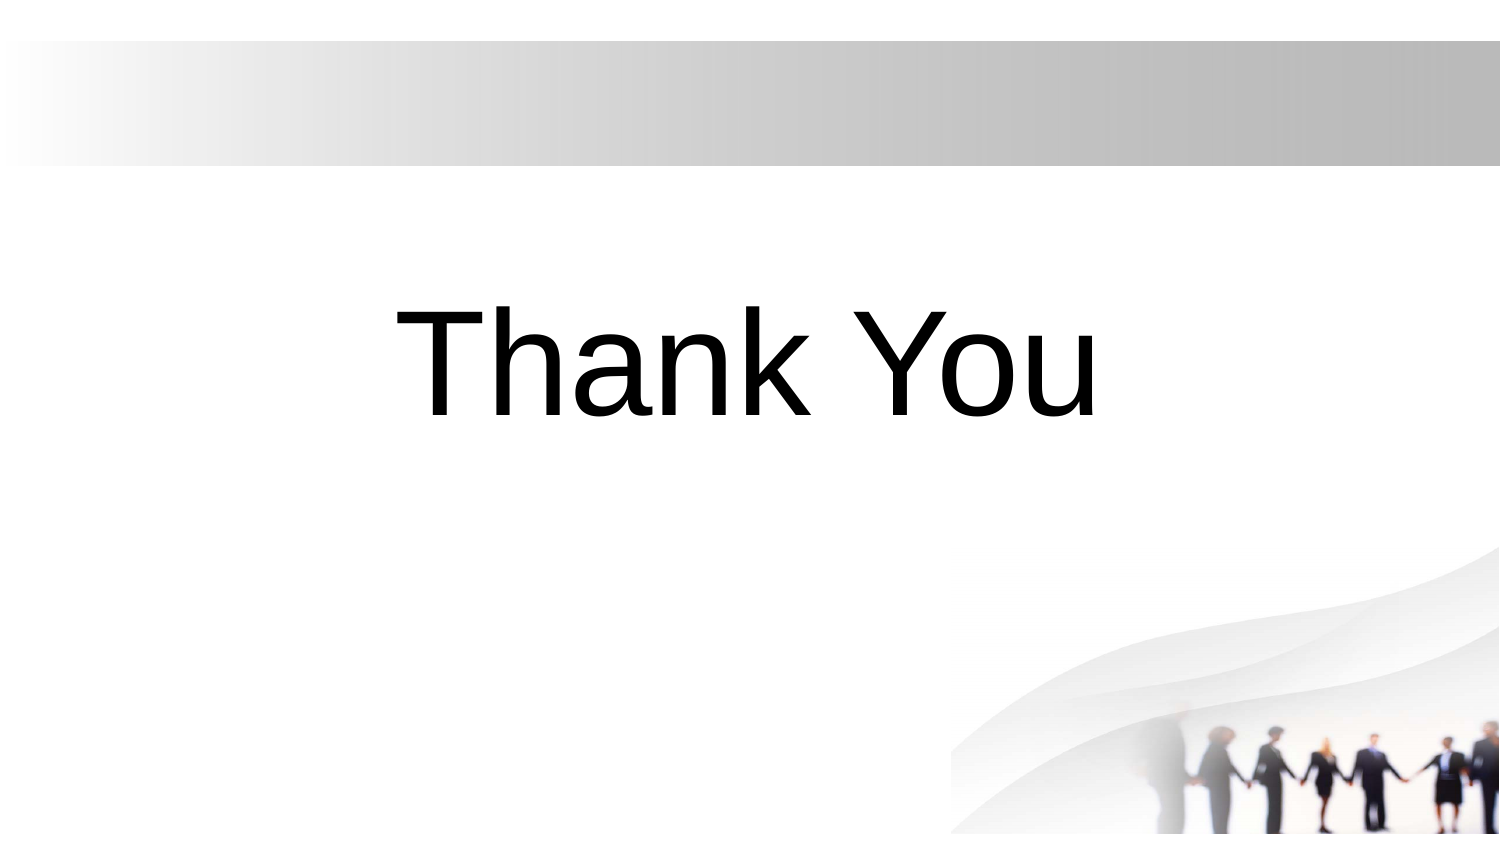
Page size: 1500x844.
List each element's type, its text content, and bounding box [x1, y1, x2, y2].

list Thank You [50, 70, 1449, 289]
picture [951, 546, 1499, 834]
